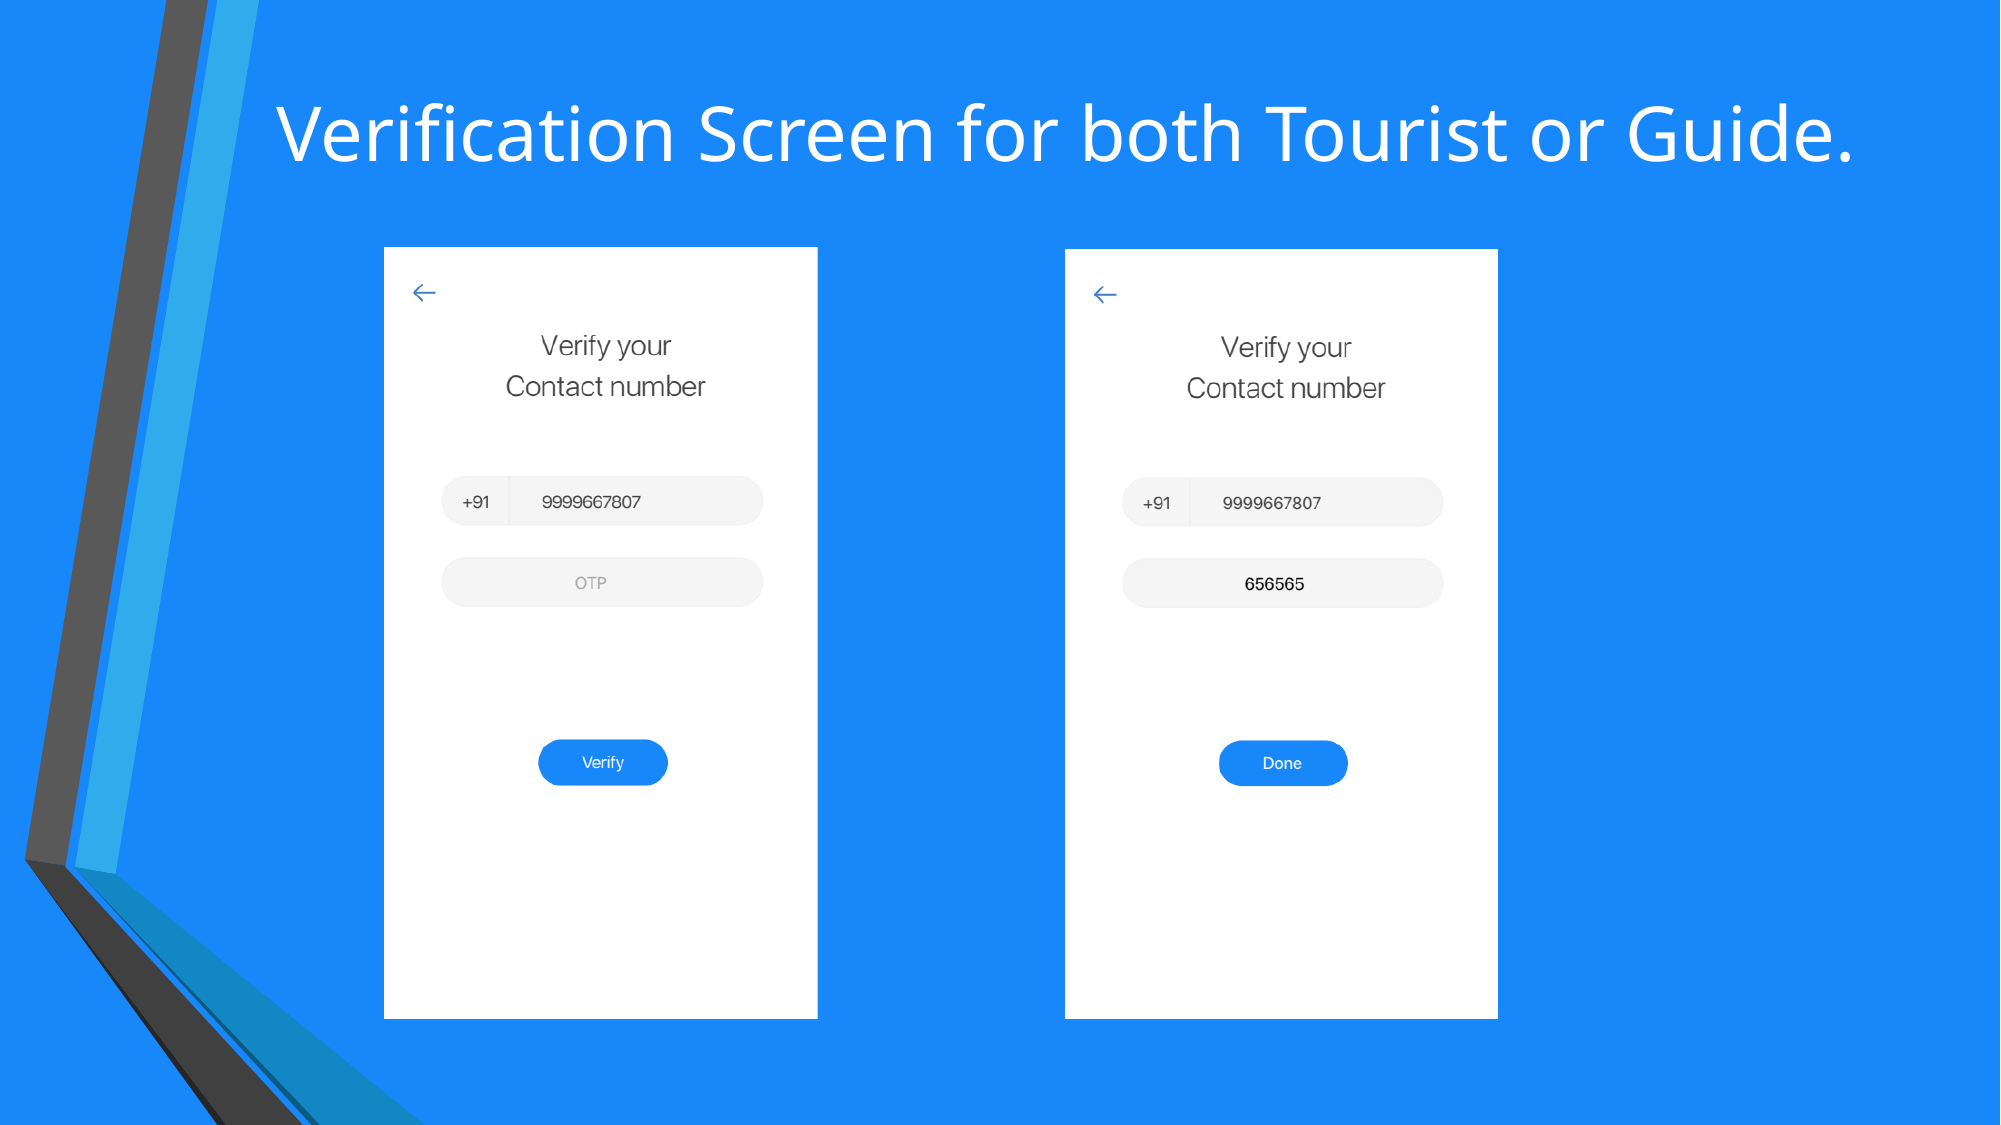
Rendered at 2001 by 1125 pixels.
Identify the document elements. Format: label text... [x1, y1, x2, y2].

picture [383, 247, 818, 1019]
picture [1064, 249, 1499, 1019]
title Verification Screen for both Tourist or Guide. [249, 40, 1885, 222]
